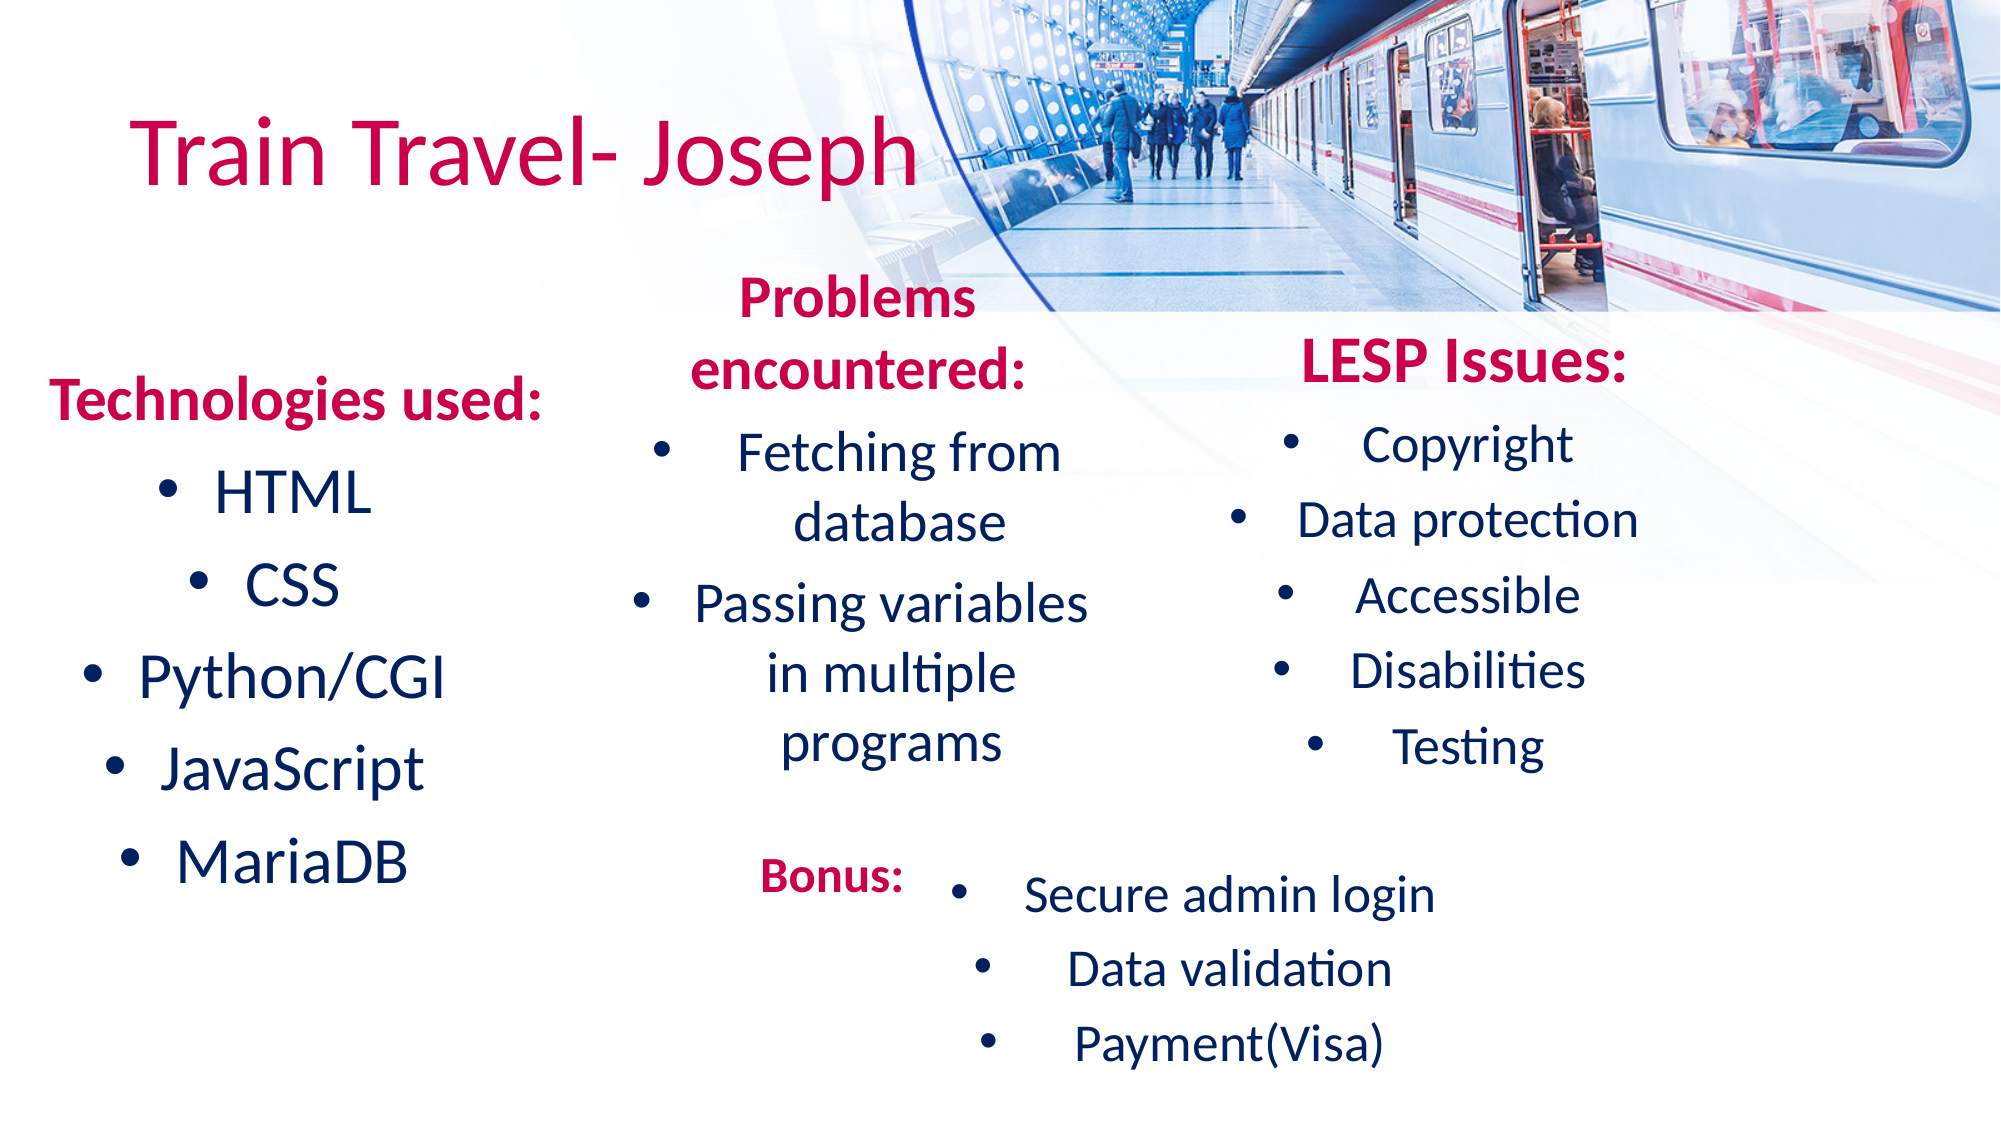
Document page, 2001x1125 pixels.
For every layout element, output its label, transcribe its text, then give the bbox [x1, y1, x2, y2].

text_box Fetching from database Passing variables in multiple programs [600, 322, 1131, 791]
list Technologies used: [31, 273, 562, 441]
title Train Travel- Joseph [114, 61, 1886, 229]
text_box Secure admin login Data validation Payment(Visa) [930, 848, 1461, 1125]
picture [0, 0, 2001, 1125]
text_box Problems encountered: [593, 245, 1124, 413]
text_box Copyright Data protection Accessible Disabilities Testing [1178, 322, 1709, 790]
text_box Bonus: [632, 831, 1033, 913]
text_box LESP Issues: [1200, 238, 1731, 406]
list HTML CSS Python/CGI JavaScript MariaDB [0, 440, 531, 908]
